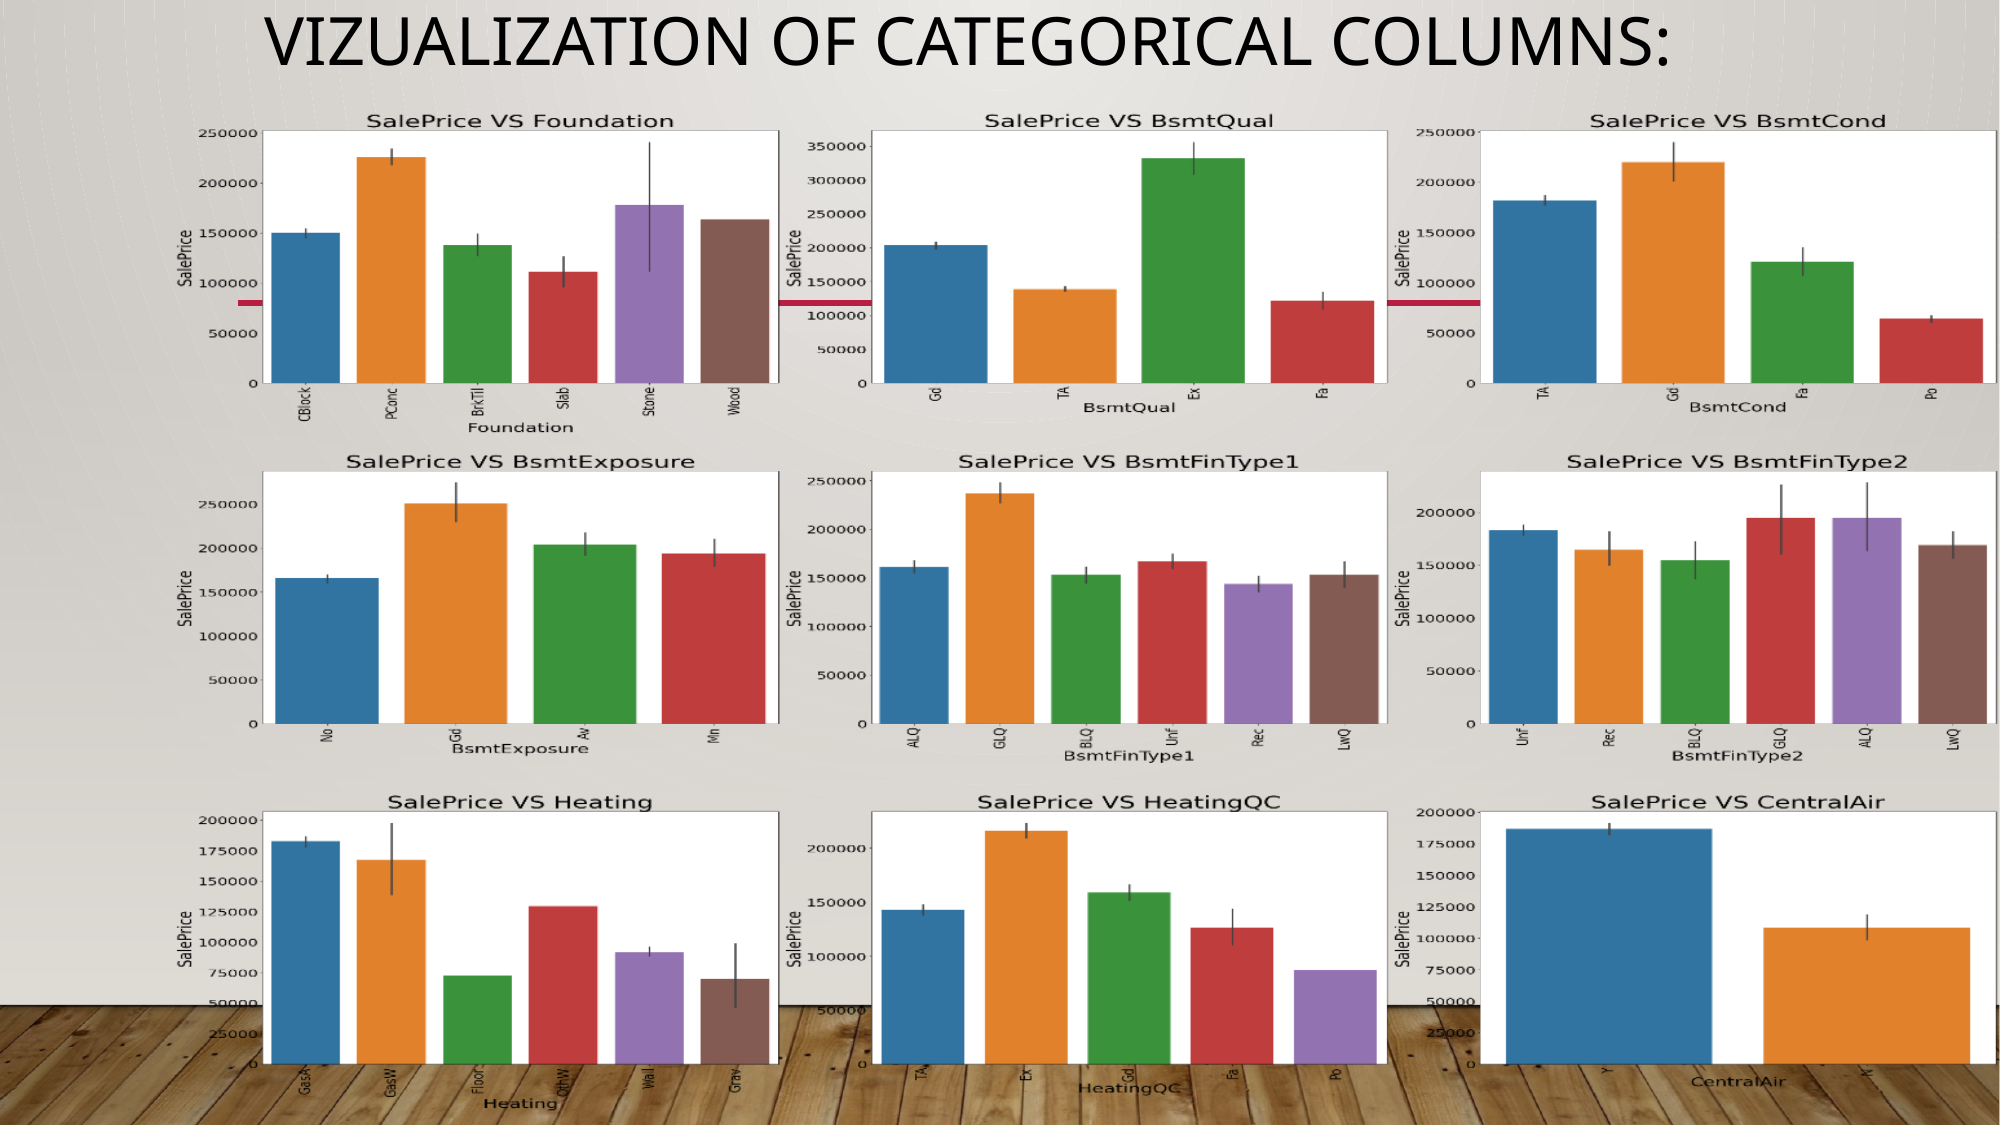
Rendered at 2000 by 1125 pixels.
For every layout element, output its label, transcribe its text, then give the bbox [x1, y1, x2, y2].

picture [0, 101, 2000, 1125]
title Vizualization of categorical columns: [249, 0, 1863, 101]
